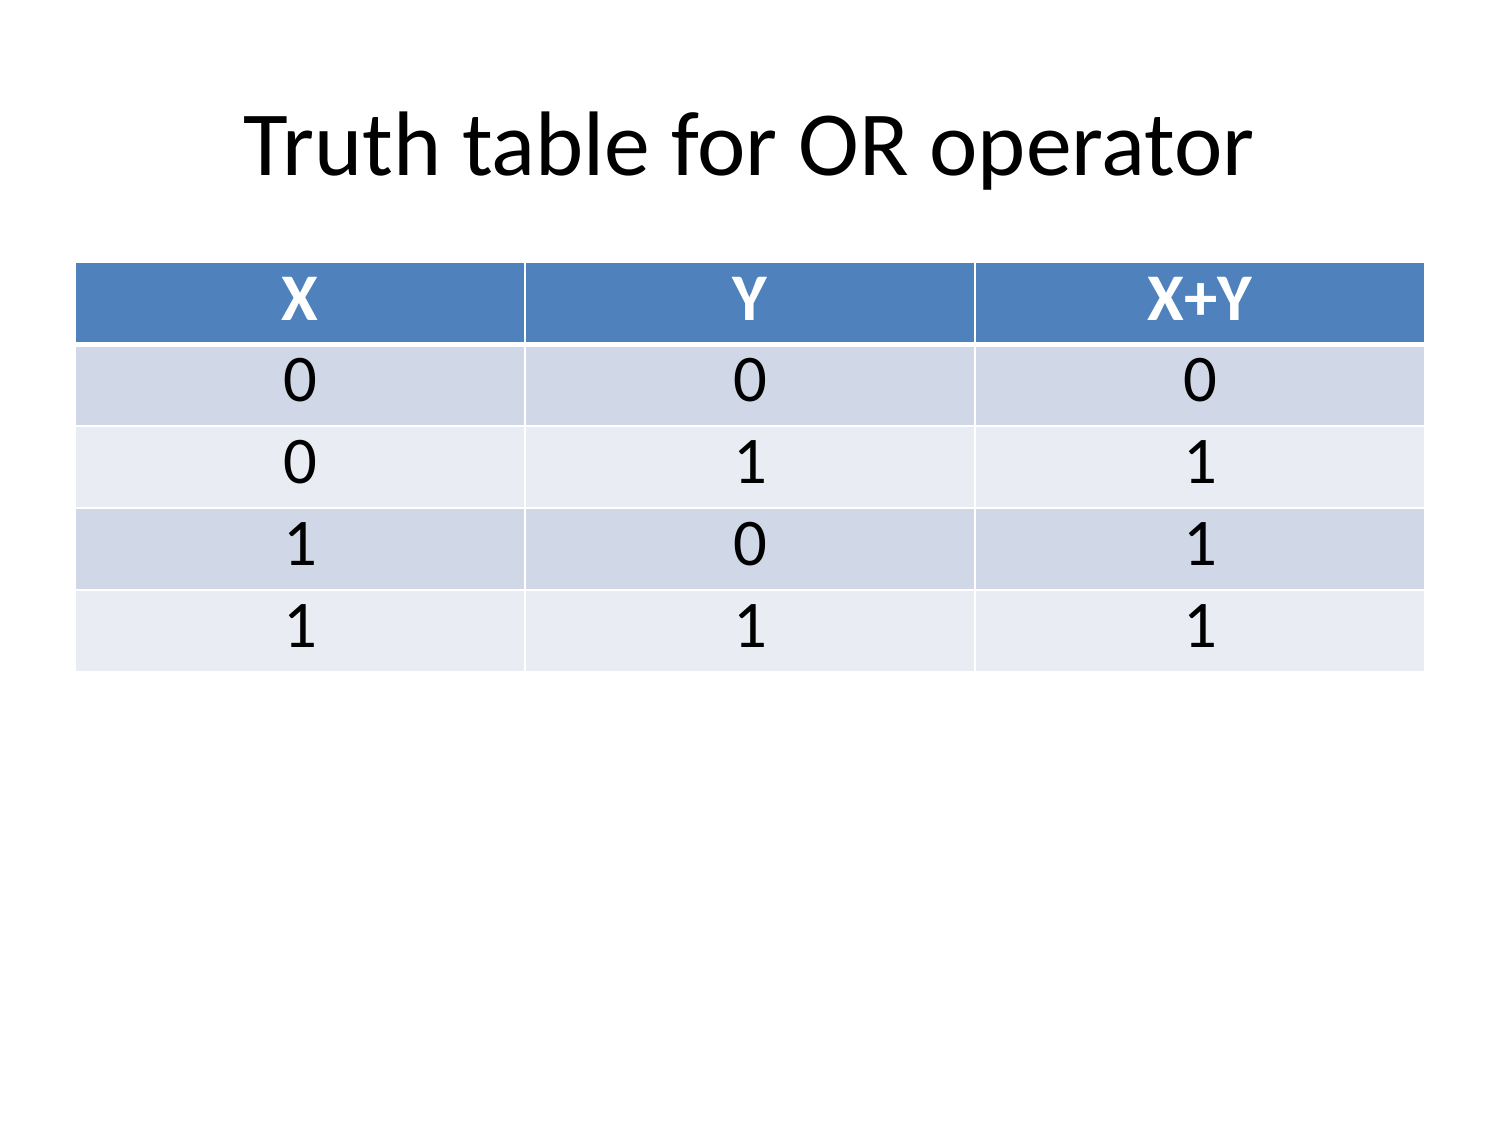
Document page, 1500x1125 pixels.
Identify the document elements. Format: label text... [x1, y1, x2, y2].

title Truth table for OR operator [75, 45, 1425, 233]
table_cell 0 [526, 509, 974, 589]
table_cell 1 [526, 591, 974, 671]
table_cell 0 [76, 347, 524, 425]
table_header X+Y [976, 263, 1424, 342]
table_cell 0 [526, 347, 974, 425]
table_cell 1 [76, 591, 524, 671]
table_header X [76, 263, 524, 342]
table_cell 1 [526, 427, 974, 507]
table_cell 0 [76, 427, 524, 507]
table_cell 1 [976, 427, 1424, 507]
table_cell 1 [976, 591, 1424, 671]
table_cell 0 [976, 347, 1424, 425]
table_cell 1 [976, 509, 1424, 589]
table_cell 1 [76, 509, 524, 589]
table_header Y [526, 263, 974, 342]
